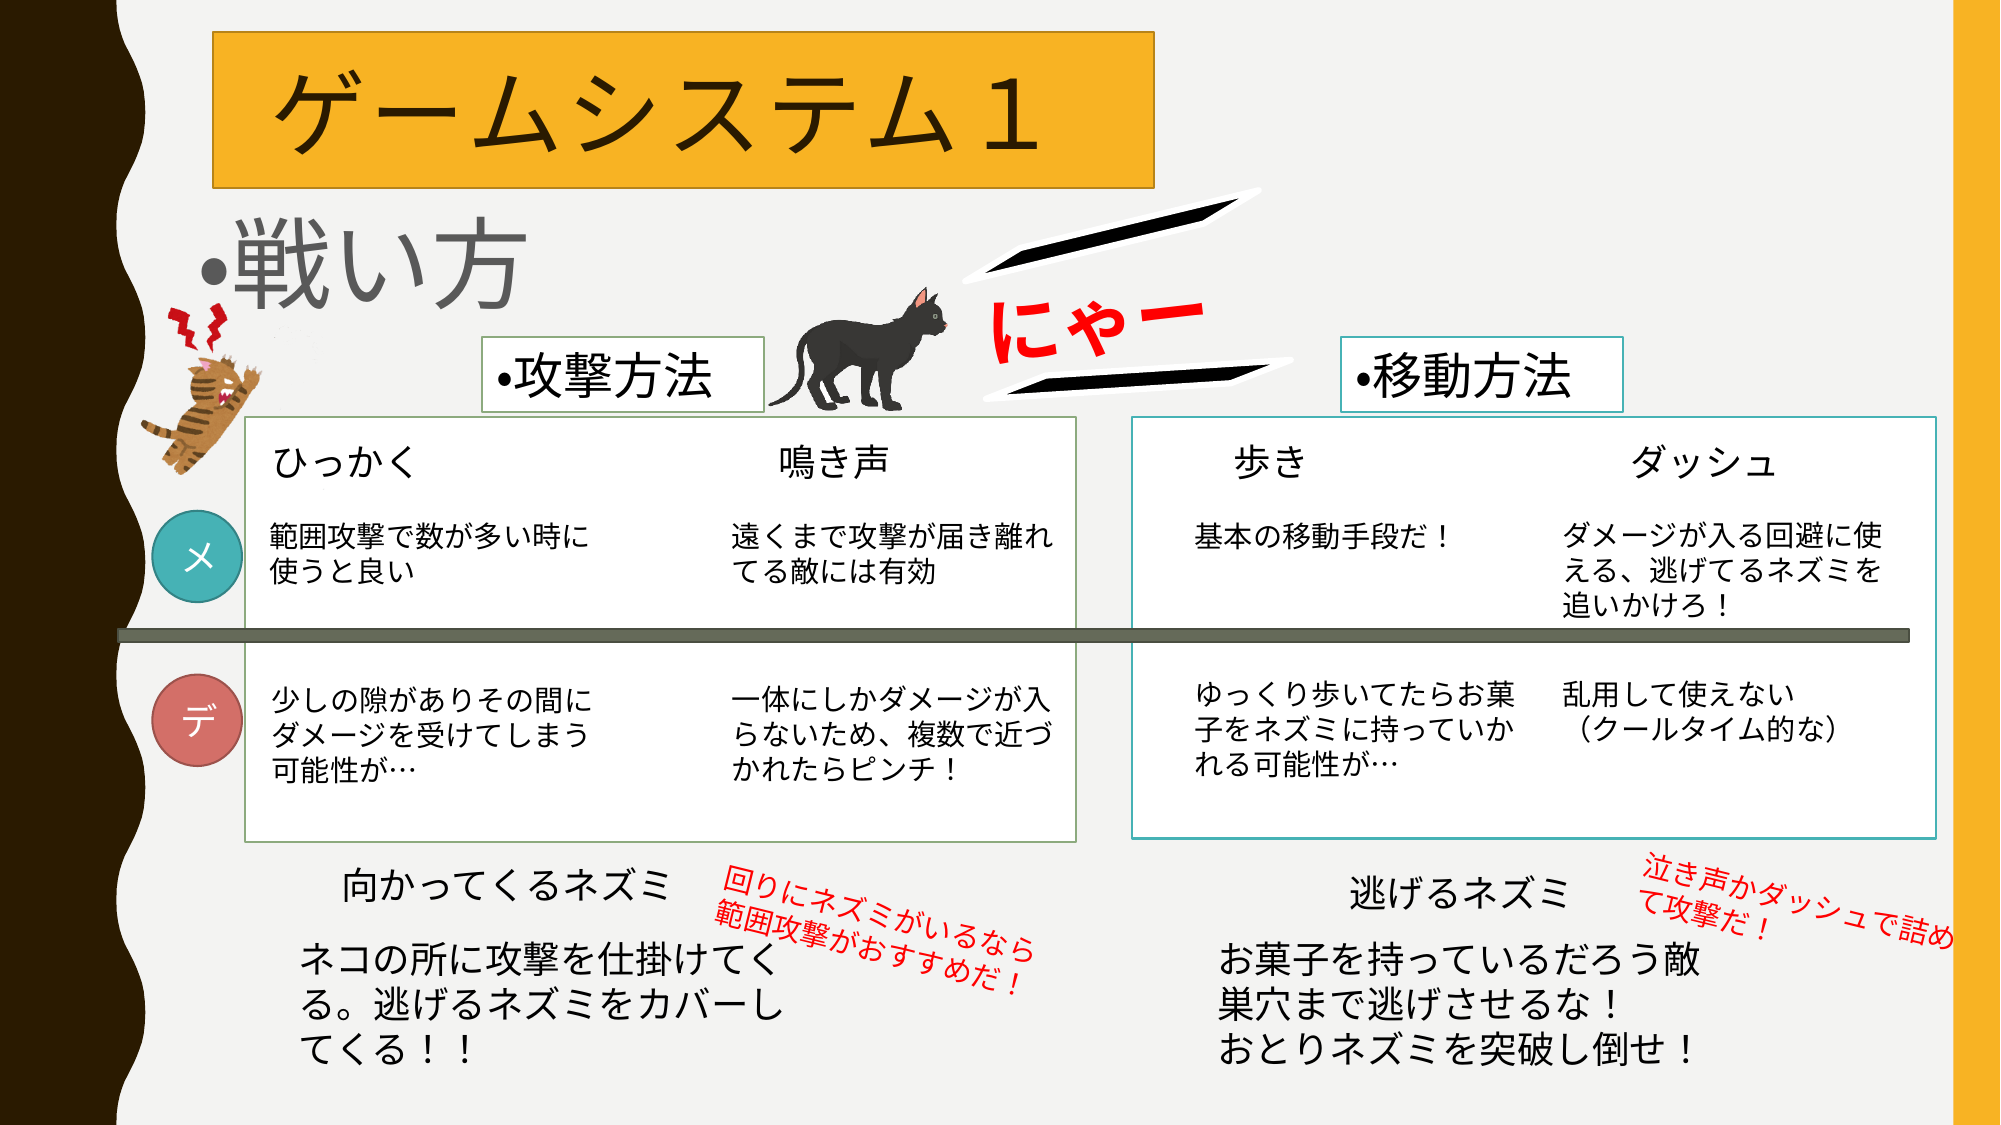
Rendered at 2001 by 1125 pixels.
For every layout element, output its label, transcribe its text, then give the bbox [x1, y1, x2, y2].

text_box ダメージが入る回避に使える、逃げてるネズミを追いかけろ！ [1547, 510, 1904, 630]
text_box ・移動方法 [1340, 336, 1624, 413]
text_box [244, 643, 1077, 843]
text_box 遠くまで攻撃が届き離れてる敵には有効 [717, 510, 1073, 596]
text_box 回りにネズミがいるなら範囲攻撃がおすすめだ！ [696, 848, 1063, 1017]
text_box ・攻撃方法 [481, 336, 765, 413]
title ゲームシステム１ [255, 59, 1103, 189]
text_box [964, 189, 1260, 283]
text_box ネコの所に攻撃を仕掛けてくる。逃げるネズミをカバーしてくる！！ [283, 928, 829, 1079]
text_box 基本の移動手段だ！ [1179, 510, 1536, 561]
text_box デ [151, 673, 243, 768]
text_box ひっかく [357, 431, 438, 492]
text_box 歩き [1219, 431, 1334, 492]
text_box [984, 358, 1292, 400]
text_box 鳴き声 [763, 431, 944, 492]
list ・戦い方 [182, 181, 633, 320]
text_box [212, 31, 1155, 189]
text_box [1131, 416, 1937, 840]
text_box [244, 416, 1077, 628]
text_box ダッシュ [1615, 431, 1815, 492]
text_box 一体にしかダメージが入らないため、複数で近づかれたらピンチ！ [717, 673, 1073, 794]
text_box [117, 628, 1910, 643]
text_box 範囲攻撃で数が多い時に使うと良い [254, 510, 610, 596]
picture [768, 286, 948, 411]
text_box 泣き声かダッシュで詰めて攻撃だ！ [1615, 835, 1982, 1004]
text_box 向かってくるネズミ [326, 854, 697, 915]
text_box お菓子を持っているだろう敵 巣穴まで逃げさせるな！ おとりネズミを突破し倒せ！ [1202, 928, 1747, 1079]
text_box 逃げるネズミ [1334, 863, 1602, 923]
text_box にゃー [965, 251, 1243, 387]
text_box 少しの隙がありその間にダメージを受けてしまう可能性が… [256, 674, 613, 795]
text_box 乱用して使えない （クールタイム的な） [1547, 669, 1904, 754]
text_box ゆっくり歩いてたらお菓子をネズミに持っていかれる可能性が… [1179, 669, 1536, 789]
picture [136, 286, 357, 507]
text_box メ [151, 509, 243, 604]
